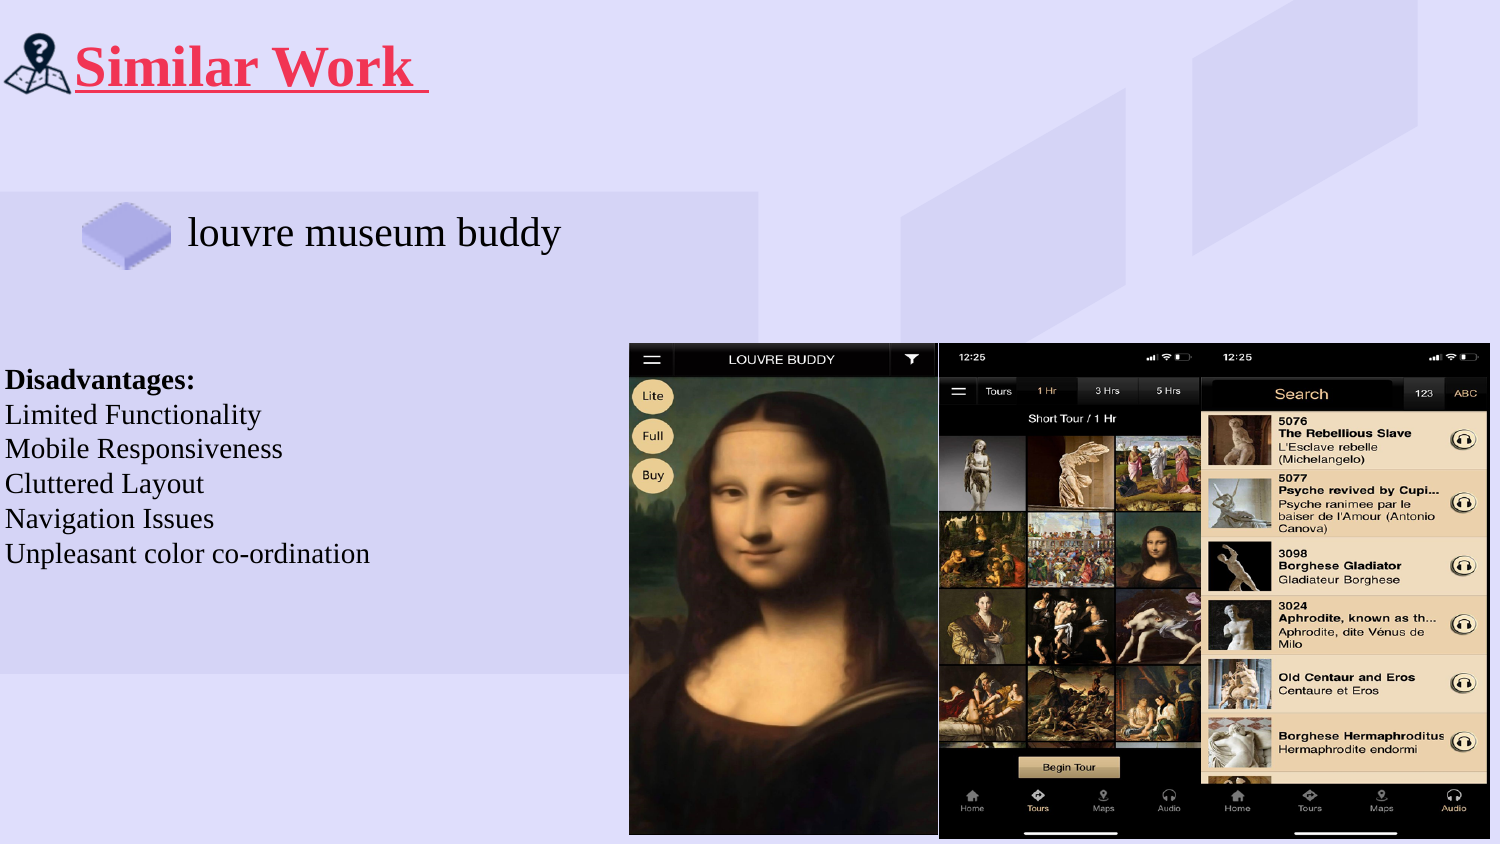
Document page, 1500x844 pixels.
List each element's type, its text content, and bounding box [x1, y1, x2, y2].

subtitle louvre museum buddy Disadvantages: Limited Functionality Mobile Responsiveness Cluttered Layout Navigation Issues Unpleasant color co-ordination [0, 190, 761, 663]
picture [939, 343, 1490, 839]
title Similar Work [114, 13, 592, 114]
picture [629, 343, 938, 835]
picture [0, 0, 110, 139]
picture [81, 202, 171, 270]
